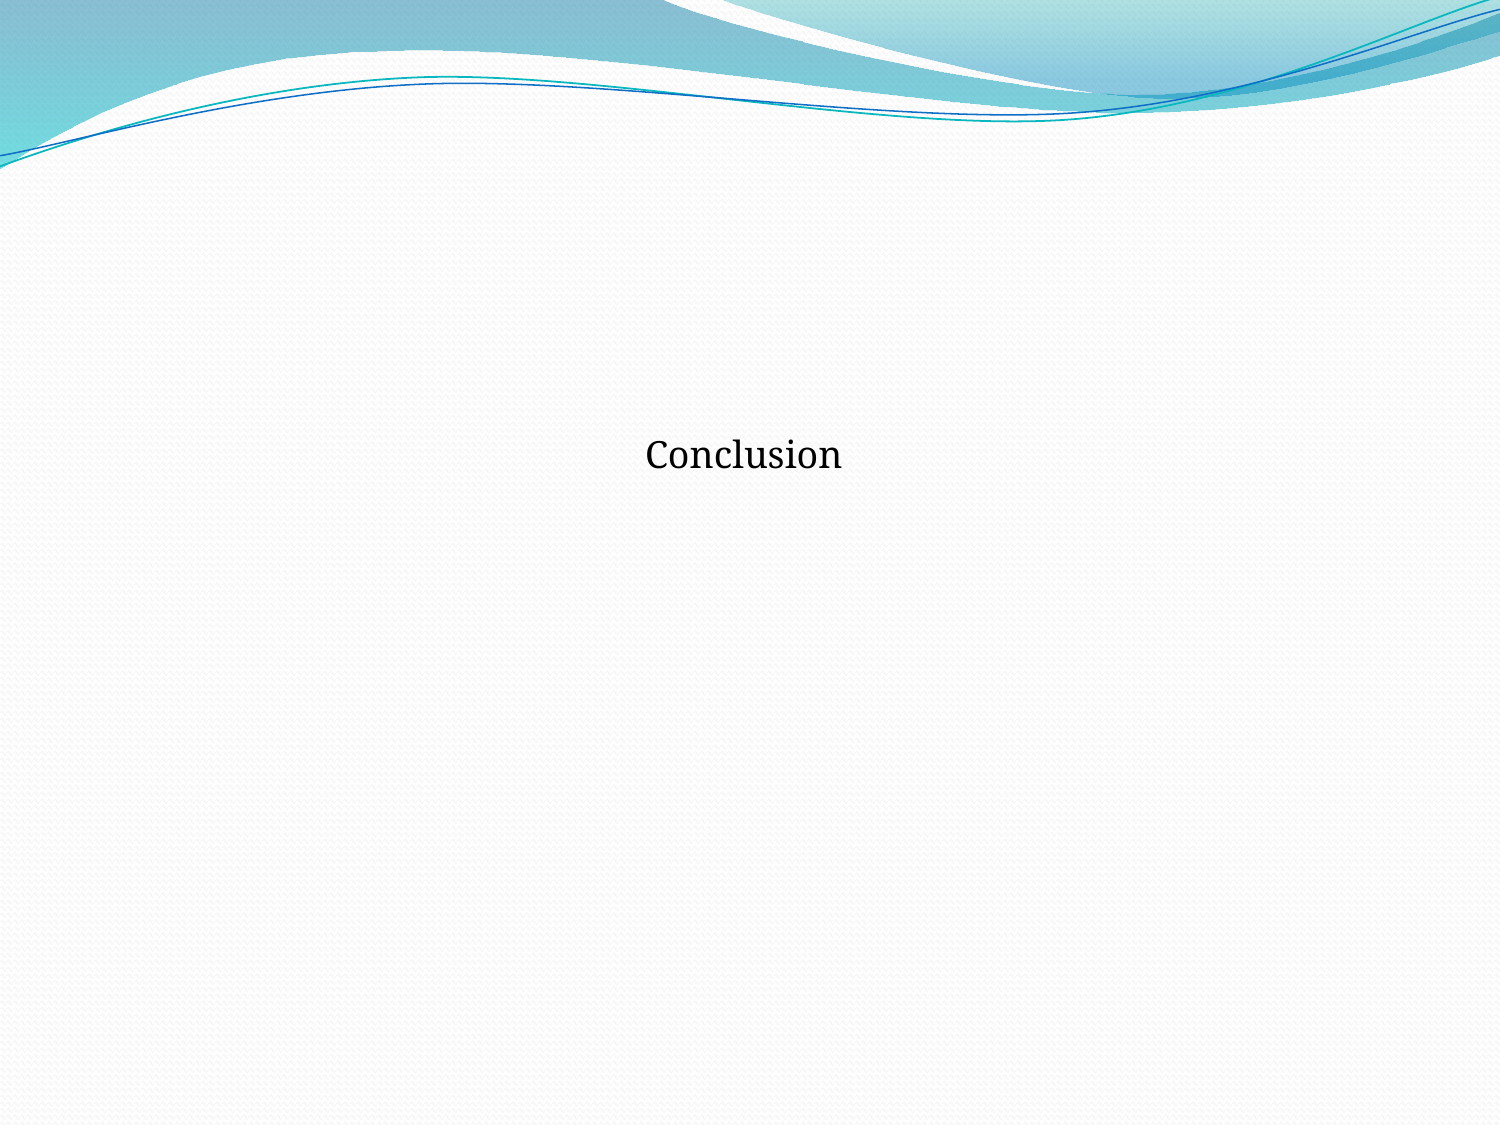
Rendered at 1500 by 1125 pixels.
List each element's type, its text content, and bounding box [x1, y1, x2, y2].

text_box Conclusion [289, 423, 1199, 484]
